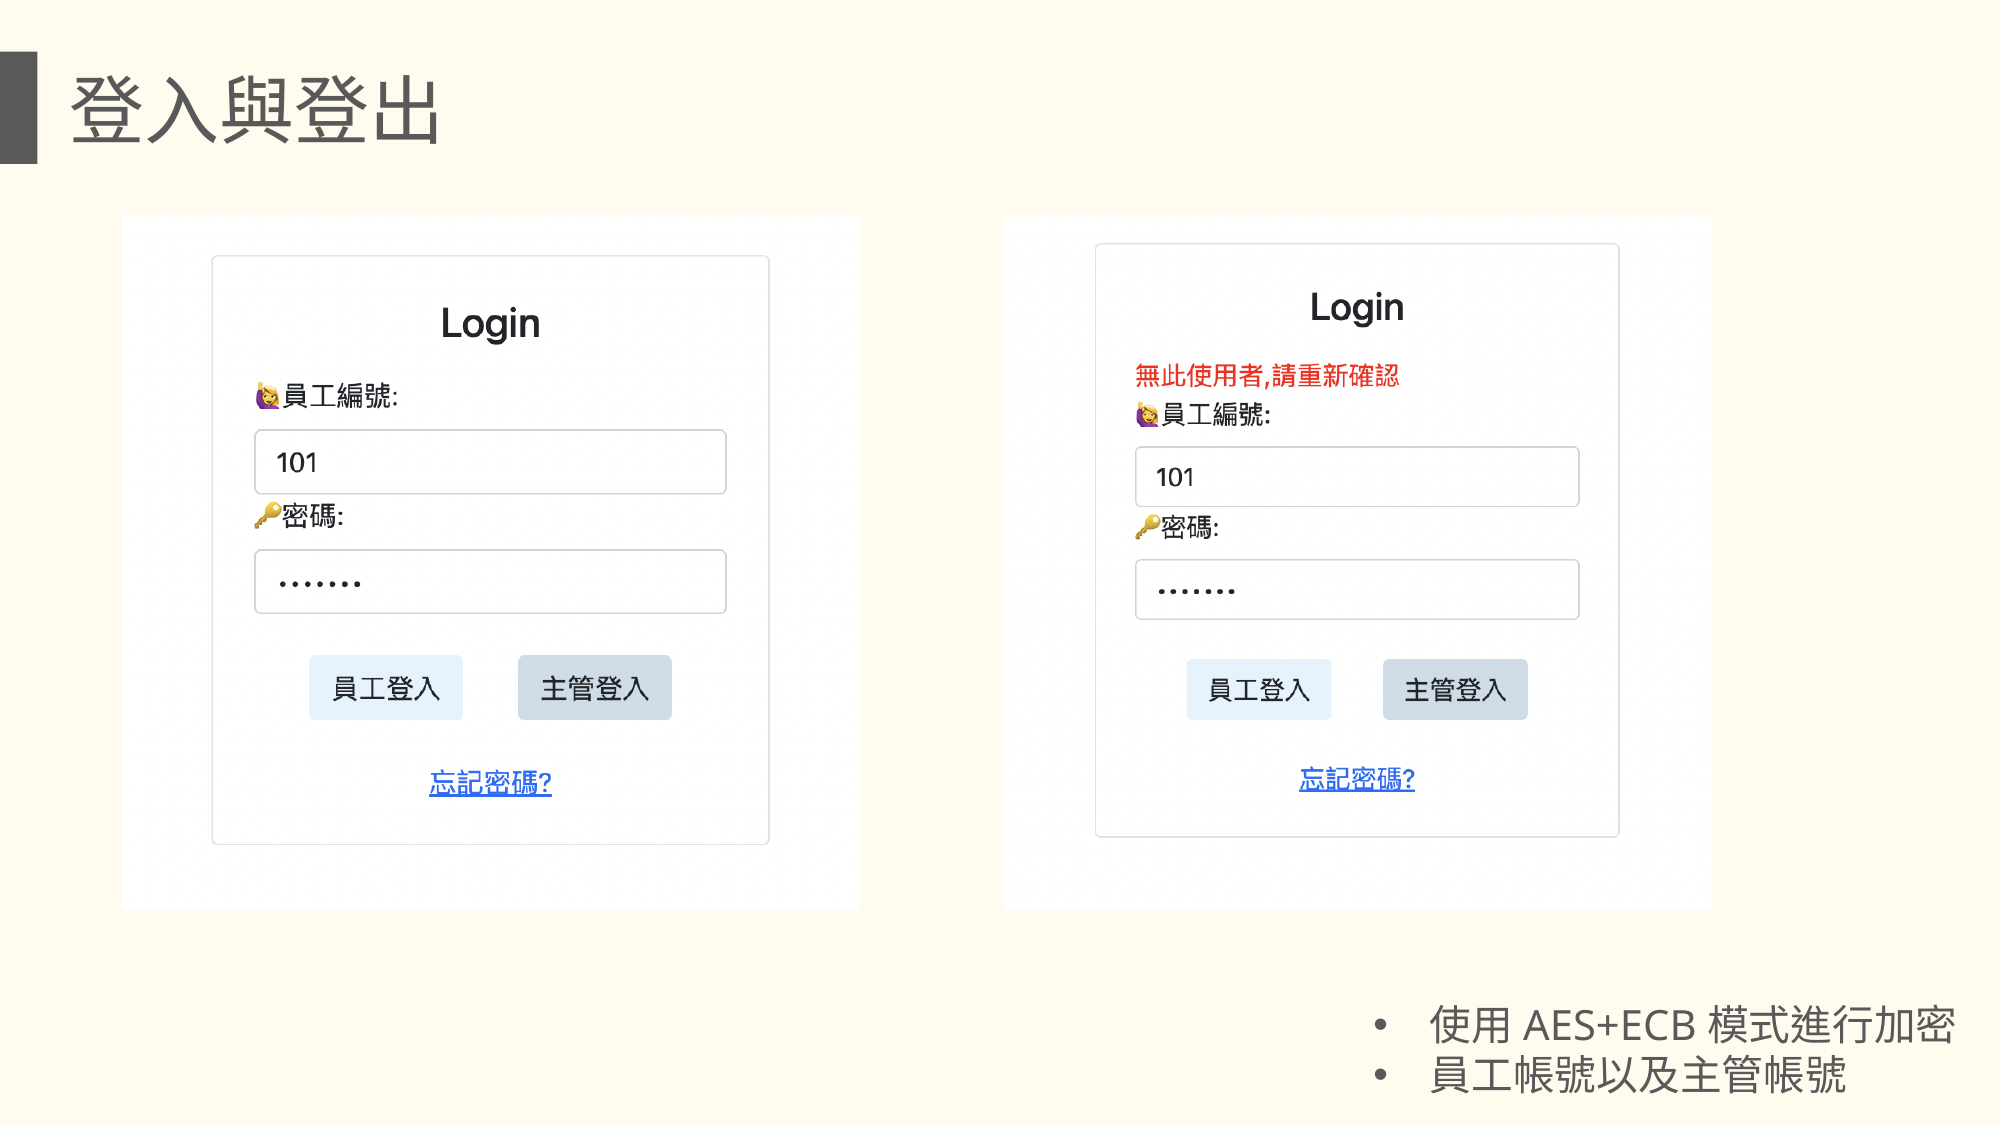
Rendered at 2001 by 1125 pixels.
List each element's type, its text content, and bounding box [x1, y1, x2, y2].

picture [1004, 215, 1713, 910]
text_box 使用AES+ECB模式進行加密 員工帳號以及主管帳號 [1358, 991, 2000, 1107]
text_box 登入與登出 [54, 55, 460, 161]
text_box [0, 51, 38, 165]
picture [122, 215, 860, 910]
